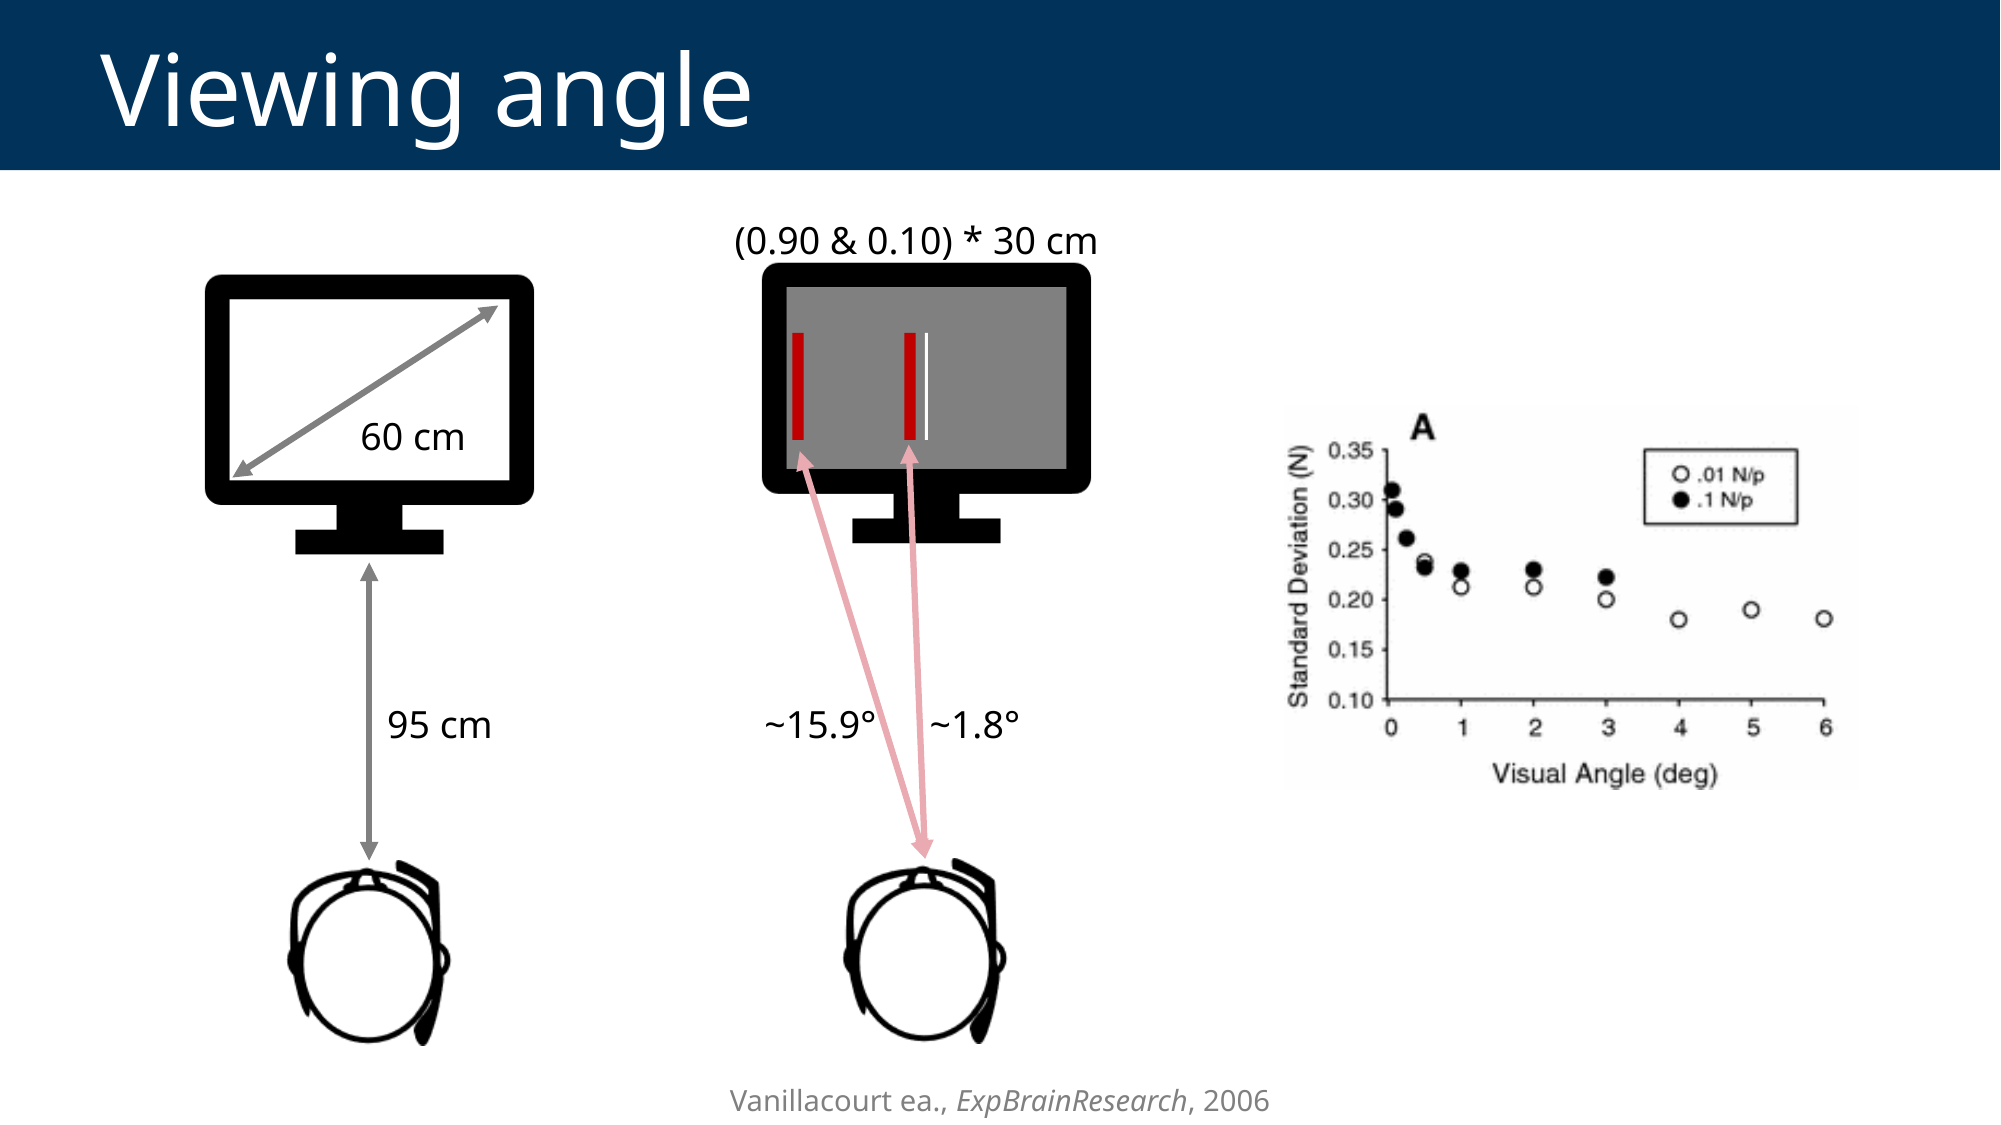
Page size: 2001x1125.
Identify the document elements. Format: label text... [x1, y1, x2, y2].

text_box ~15.9° [749, 693, 799, 753]
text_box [799, 451, 908, 859]
picture [729, 248, 1124, 552]
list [276, 860, 462, 1047]
text_box Vanillacourt ea., ExpBrainResearch, 2006 [502, 1061, 1498, 1125]
text_box (0.90 & 0.10) * 30 cm [719, 209, 1115, 270]
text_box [908, 444, 926, 859]
picture [832, 858, 1018, 1045]
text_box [232, 305, 499, 478]
picture [1284, 405, 1859, 790]
text_box 95 cm [372, 693, 525, 753]
text_box ~1.8° [926, 693, 1068, 753]
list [171, 260, 567, 563]
title Viewing angle [85, 20, 829, 169]
